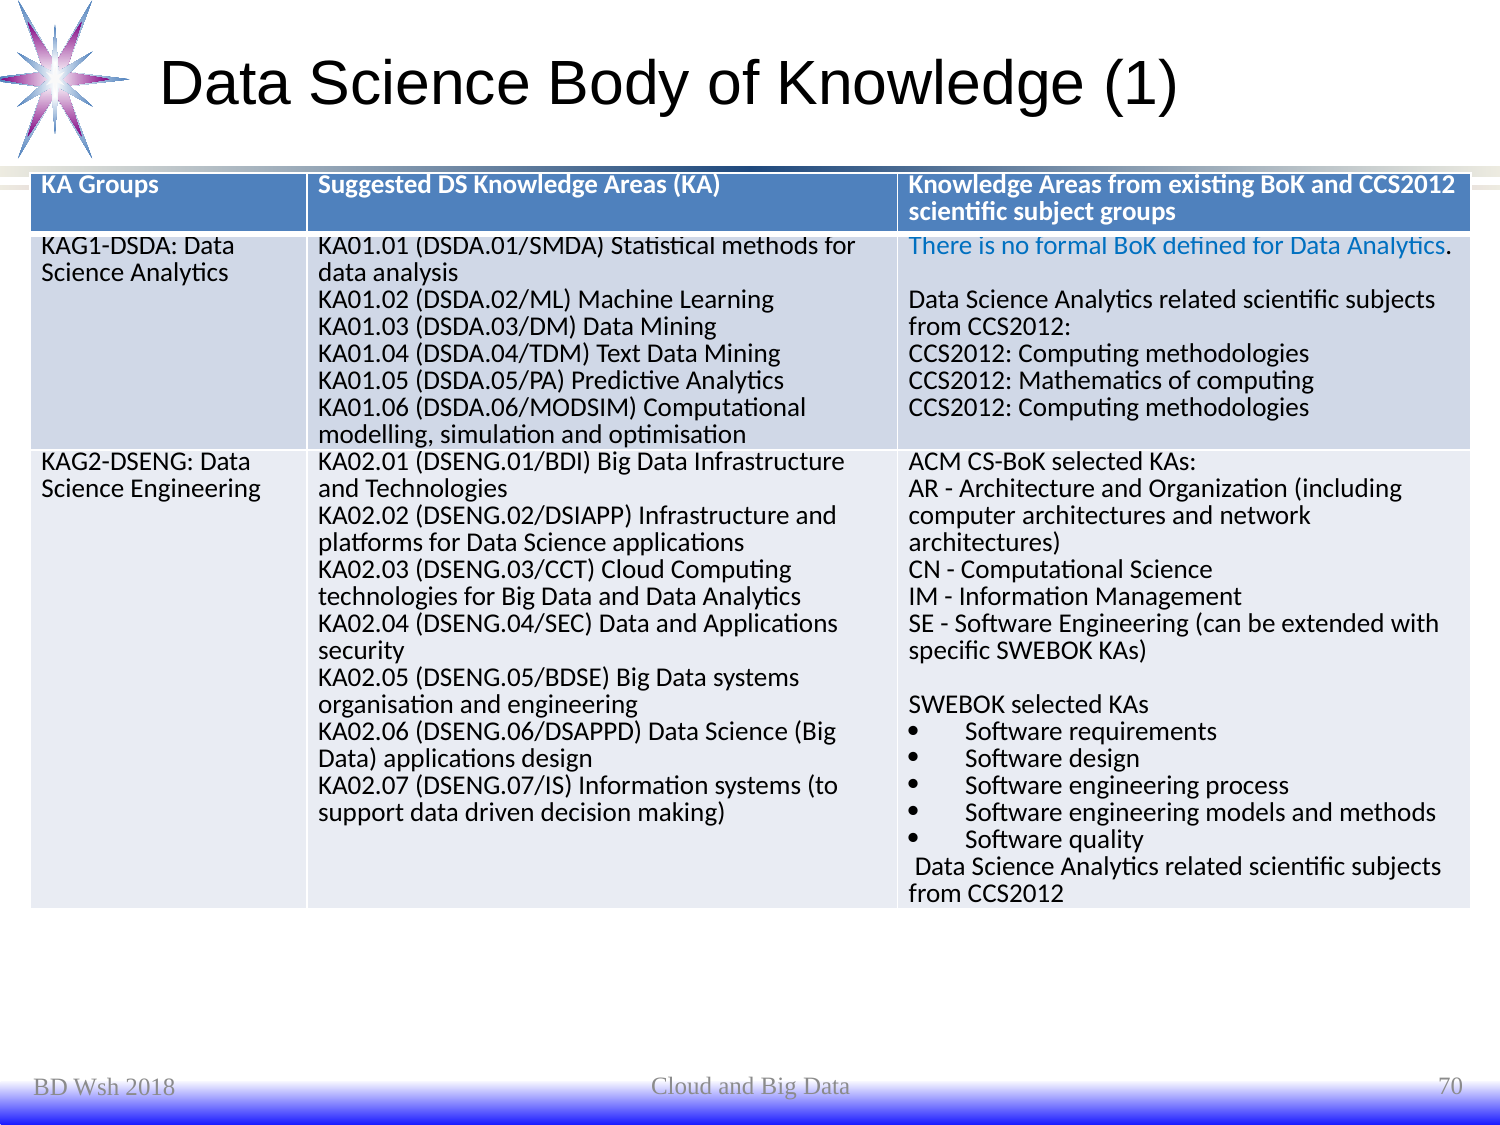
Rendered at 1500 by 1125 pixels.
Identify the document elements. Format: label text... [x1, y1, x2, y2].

table_cell KAG1-DSDA: Data Science Analytics [31, 237, 306, 449]
slide_number BD Wsh 2018 [18, 1064, 390, 1106]
table_cell KA02.01 (DSENG.01/BDI) Big Data Infrastructure and Technologies KA02.02 (DSENG.02/DSIAPP) Infrastructure and platforms for Data Science applications KA02.03 (DSENG.03/CCT) Cloud Computing technologies for Big Data and Data Analytics KA02.04 (DSENG.04/SEC) Data and Applications security KA02.05 (DSENG.05/BDSE) Big Data systems organisation and engineering KA02.06 (DSENG.06/DSAPPD) Data Science (Big Data) applications design KA02.07 (DSENG.07/IS) Information systems (to support data driven decision making) [308, 451, 897, 908]
table_cell KA01.01 (DSDA.01/SMDA) Statistical methods for data analysis KA01.02 (DSDA.02/ML) Machine Learning KA01.03 (DSDA.03/DM) Data Mining KA01.04 (DSDA.04/TDM) Text Data Mining KA01.05 (DSDA.05/PA) Predictive Analytics KA01.06 (DSDA.06/MODSIM) Computational modelling, simulation and optimisation [308, 237, 897, 449]
table_header Knowledge Areas from existing BoK and CCS2012 scientific subject groups [898, 174, 1470, 231]
table_cell There is no formal BoK defined for Data Analytics. Data Science Analytics related scientific subjects from CCS2012: CCS2012: Computing methodologies CCS2012: Mathematics of computing CCS2012: Computing methodologies [898, 237, 1470, 449]
table_cell KAG2-DSENG: Data Science Engineering [31, 451, 306, 908]
table_header KA Groups [31, 174, 306, 231]
table_header Suggested DS Knowledge Areas (KA) [308, 174, 897, 231]
table_cell ACM CS-BoK selected KAs: AR - Architecture and Organization (including computer architectures and network architectures) CN - Computational Science IM - Information Management SE - Software Engineering (can be extended with specific SWEBOK KAs) SWEBOK selected KAs Software requirements Software design Software engineering process Software engineering models and methods Software quality Data Science Analytics related scientific subjects from CCS2012 [898, 451, 1470, 908]
slide_number 70 [1128, 1064, 1478, 1106]
title Data Science Body of Knowledge (1) [147, 24, 1425, 135]
footer Cloud and Big Data [513, 1063, 989, 1106]
